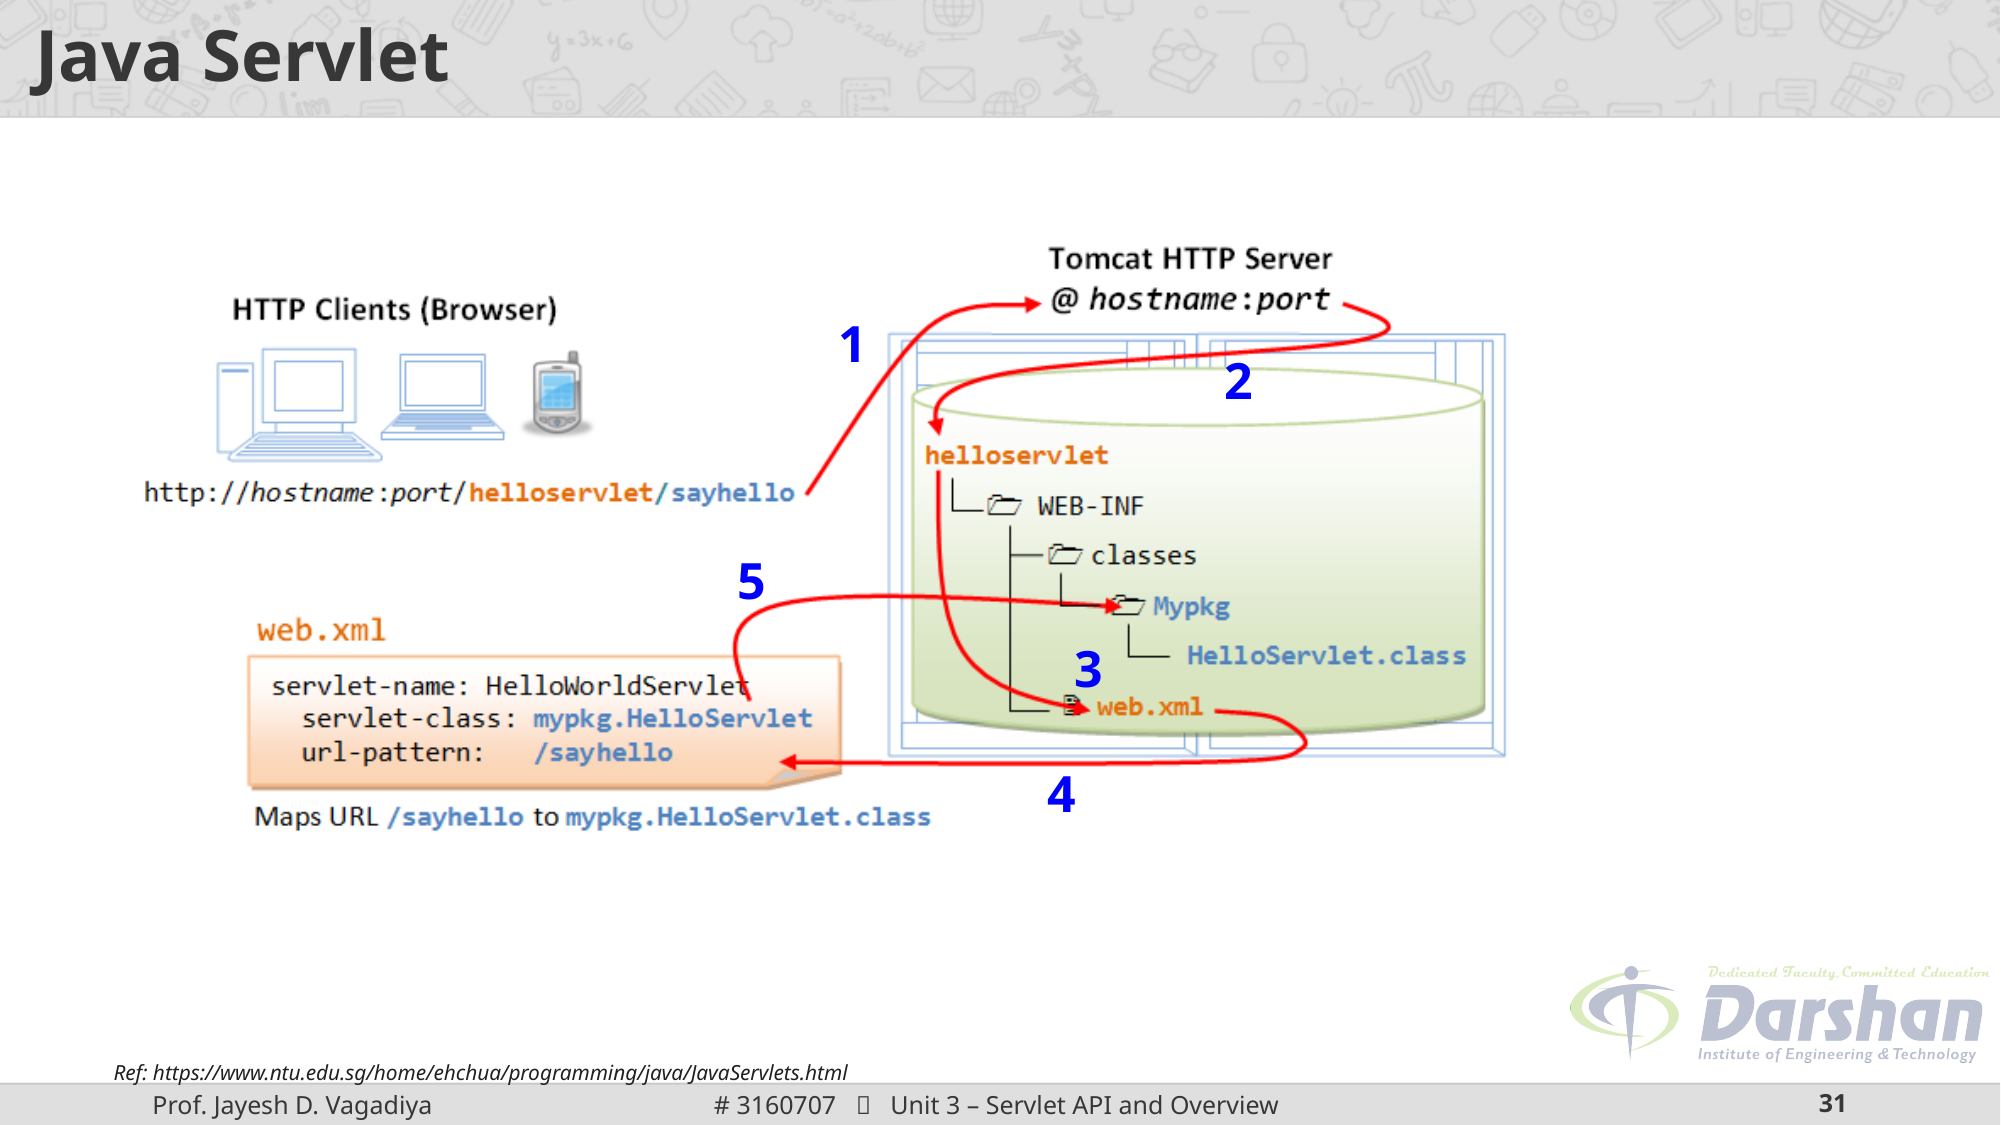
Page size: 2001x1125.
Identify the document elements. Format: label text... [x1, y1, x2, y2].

picture [122, 237, 1528, 848]
title Java Servlet [0, 0, 2000, 117]
text_box 1 2 3 4 5 6 7 8 9 10 11 12 13 14 15 16 17 18 19 20 21 22 23 [1570, 966, 1990, 1063]
text_box Ref: https://www.ntu.edu.sg/home/ehchua/programming/java/JavaServlets.html [98, 1052, 1405, 1092]
